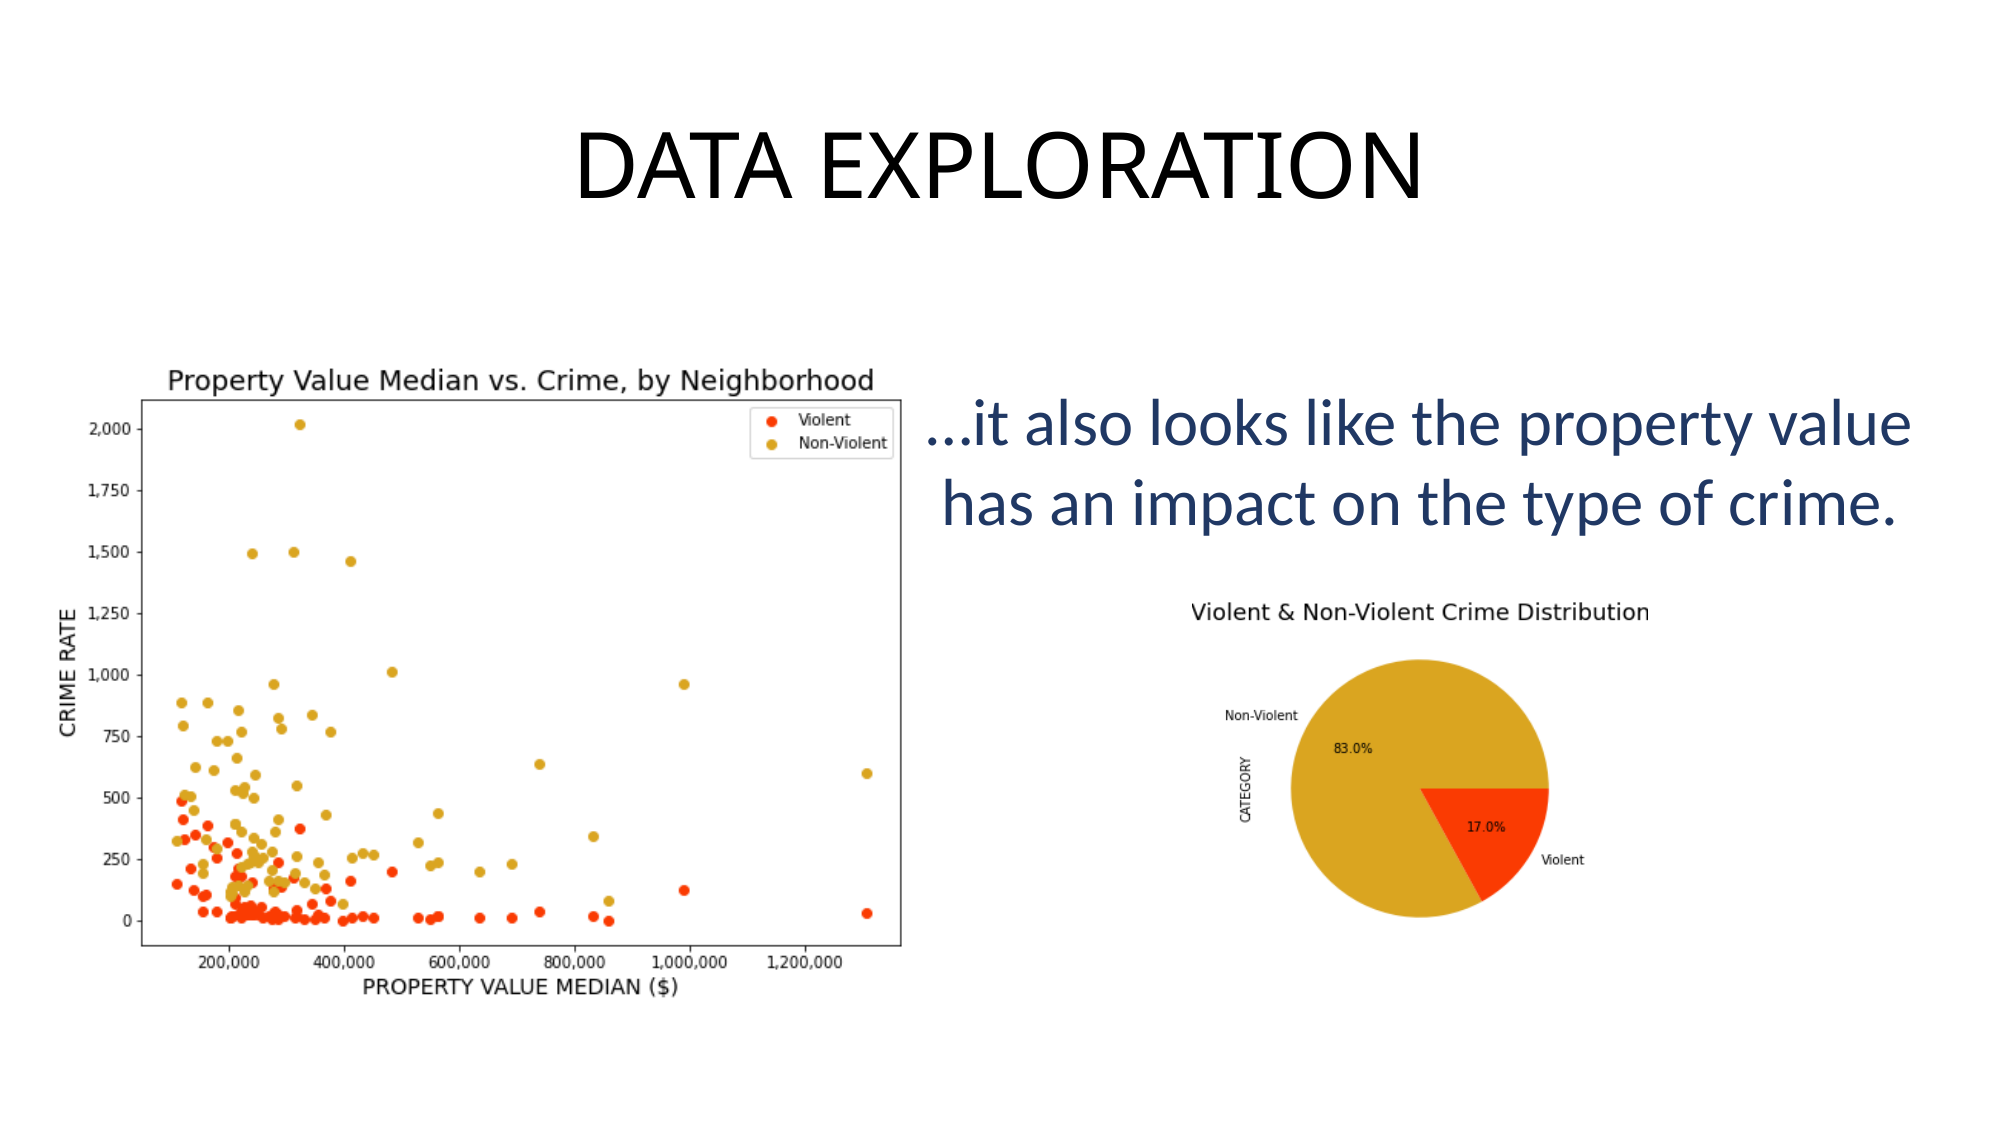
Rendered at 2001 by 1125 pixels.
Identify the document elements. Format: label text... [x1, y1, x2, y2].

title DATA EXPLORATION [137, 59, 1863, 278]
picture [43, 352, 928, 1016]
text_box …it also looks like the property value has an impact on the type of crime. [928, 371, 1933, 547]
picture [1192, 548, 1648, 1004]
